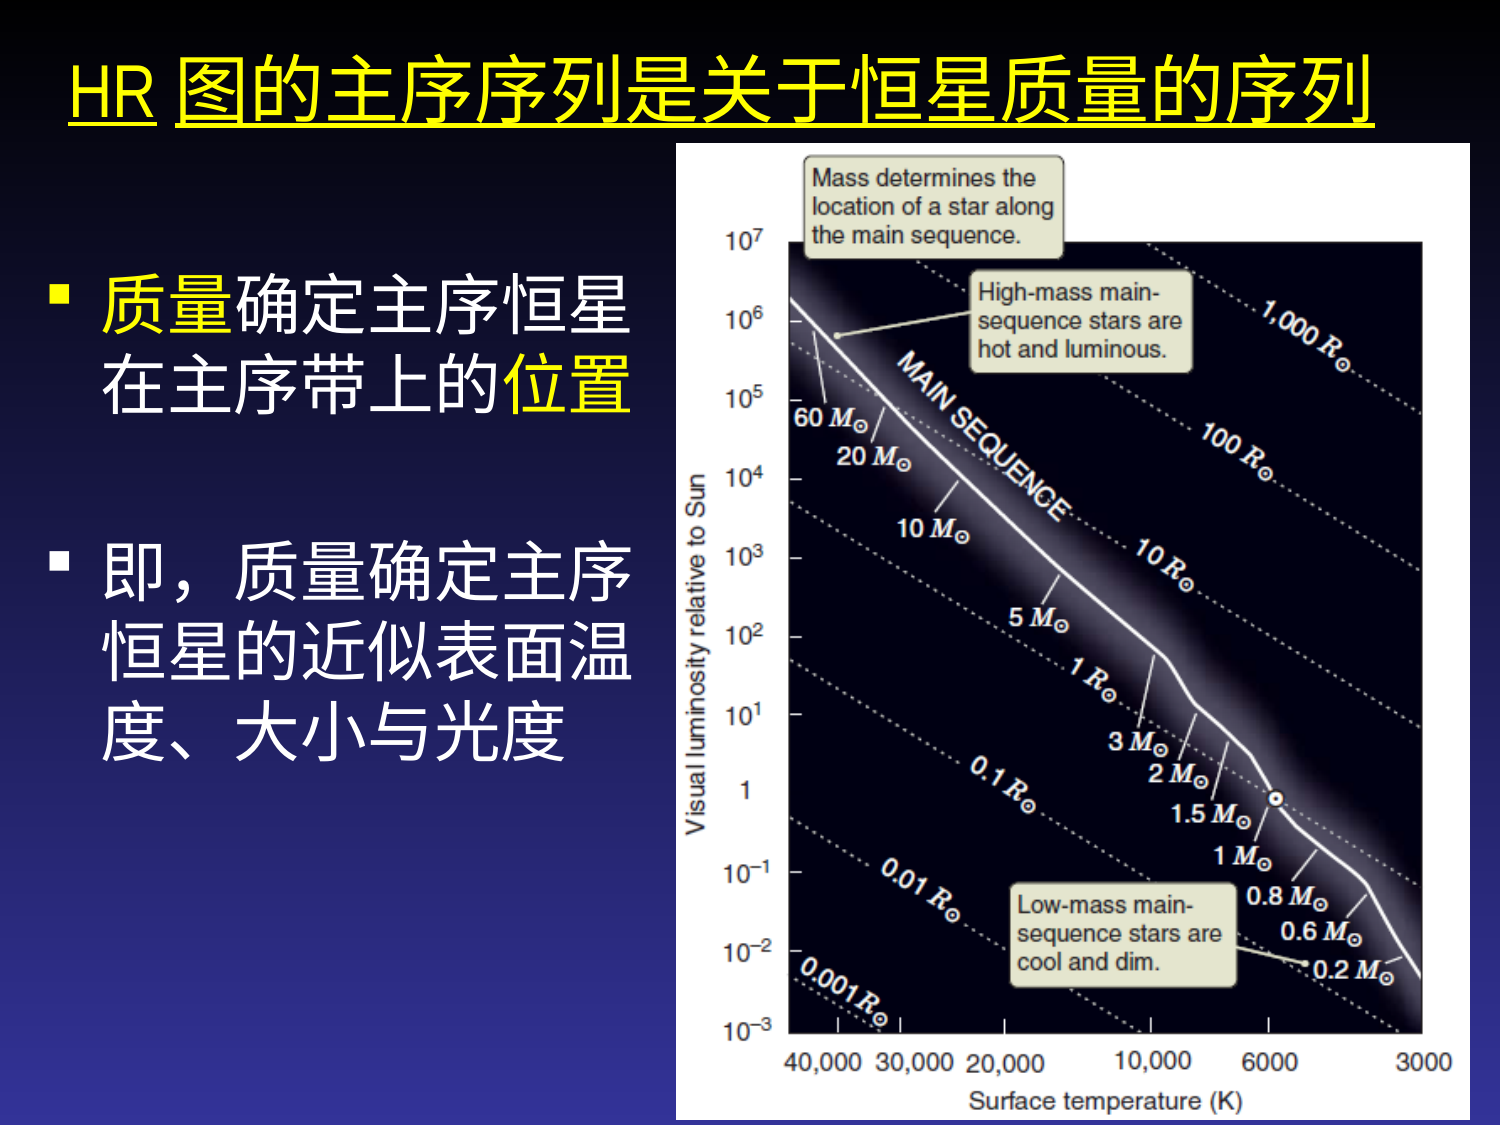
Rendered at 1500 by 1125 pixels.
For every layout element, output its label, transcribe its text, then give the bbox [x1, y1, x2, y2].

picture [676, 143, 1470, 1120]
list 质量确定主序恒星在主序带上的位置 即，质量确定主序恒星的近似表面温度、大小与光度 [29, 255, 671, 1012]
title HR图的主序序列是关于恒星质量的序列 [53, 31, 1454, 144]
